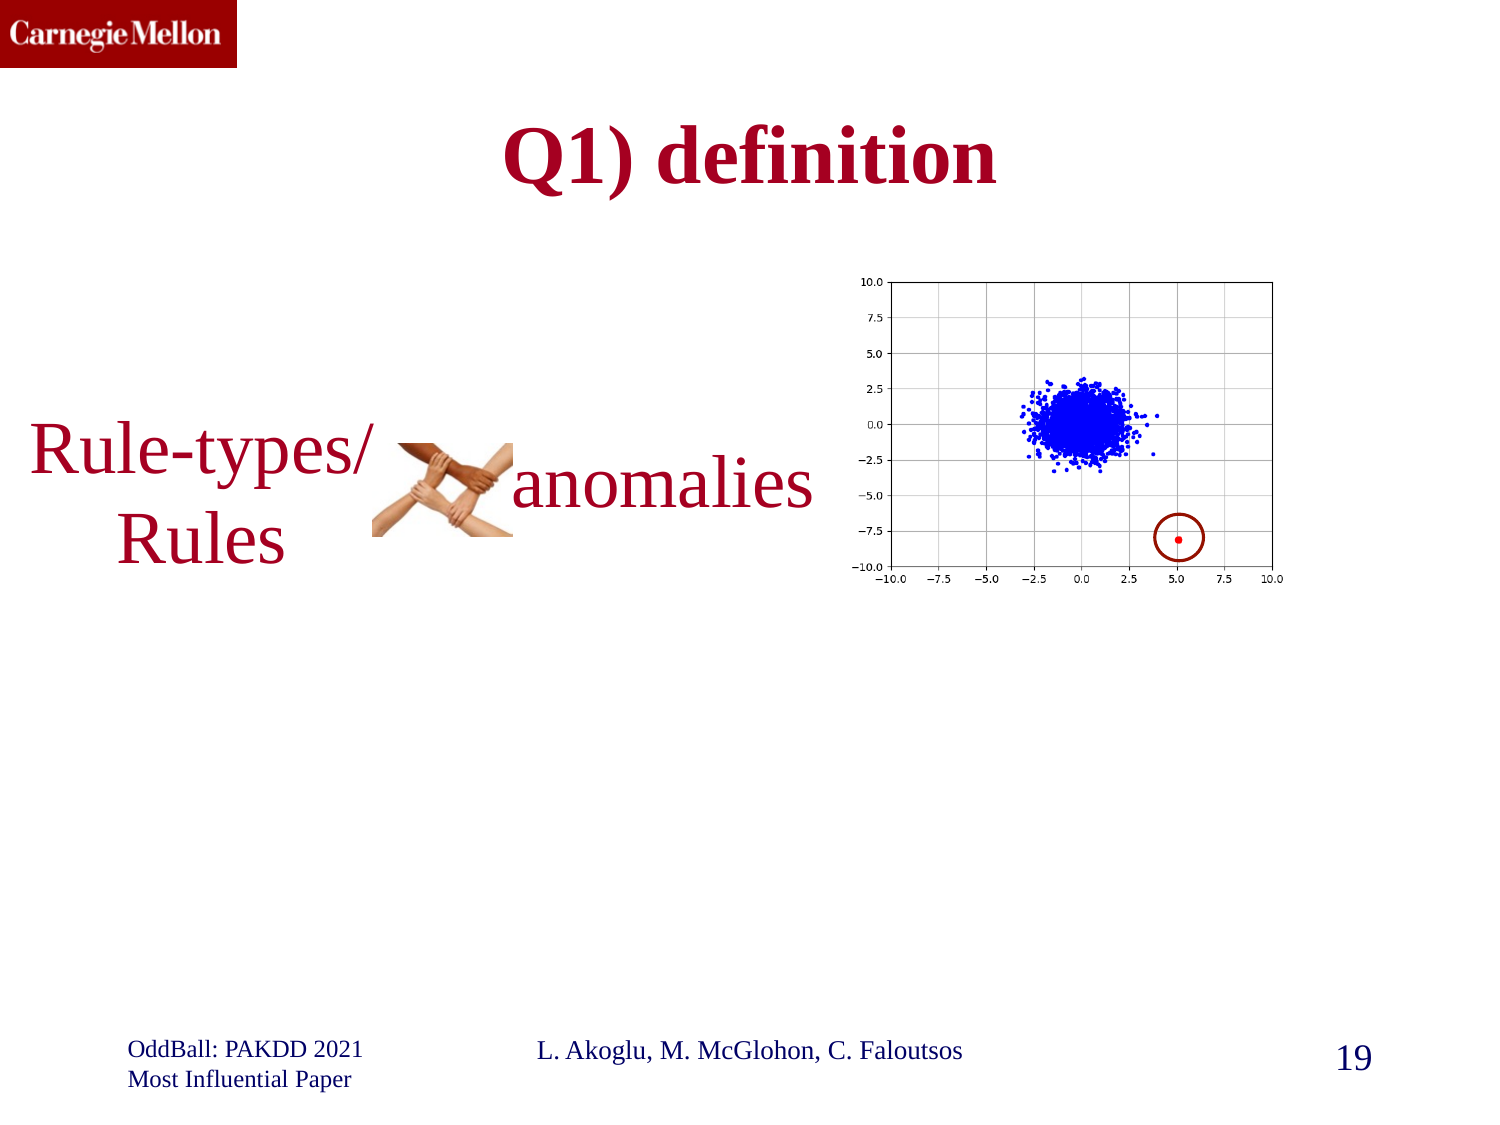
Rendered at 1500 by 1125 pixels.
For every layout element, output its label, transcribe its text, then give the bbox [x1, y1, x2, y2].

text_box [828, 237, 1322, 607]
slide_number 19 [1074, 1024, 1388, 1101]
picture [0, 0, 237, 68]
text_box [12, 391, 833, 589]
title Q1) definition [112, 99, 1388, 213]
slide_number OddBall: PAKDD 2021 Most Influential Paper [112, 1024, 426, 1101]
footer L. Akoglu, M. McGlohon, C. Faloutsos [512, 1024, 988, 1101]
